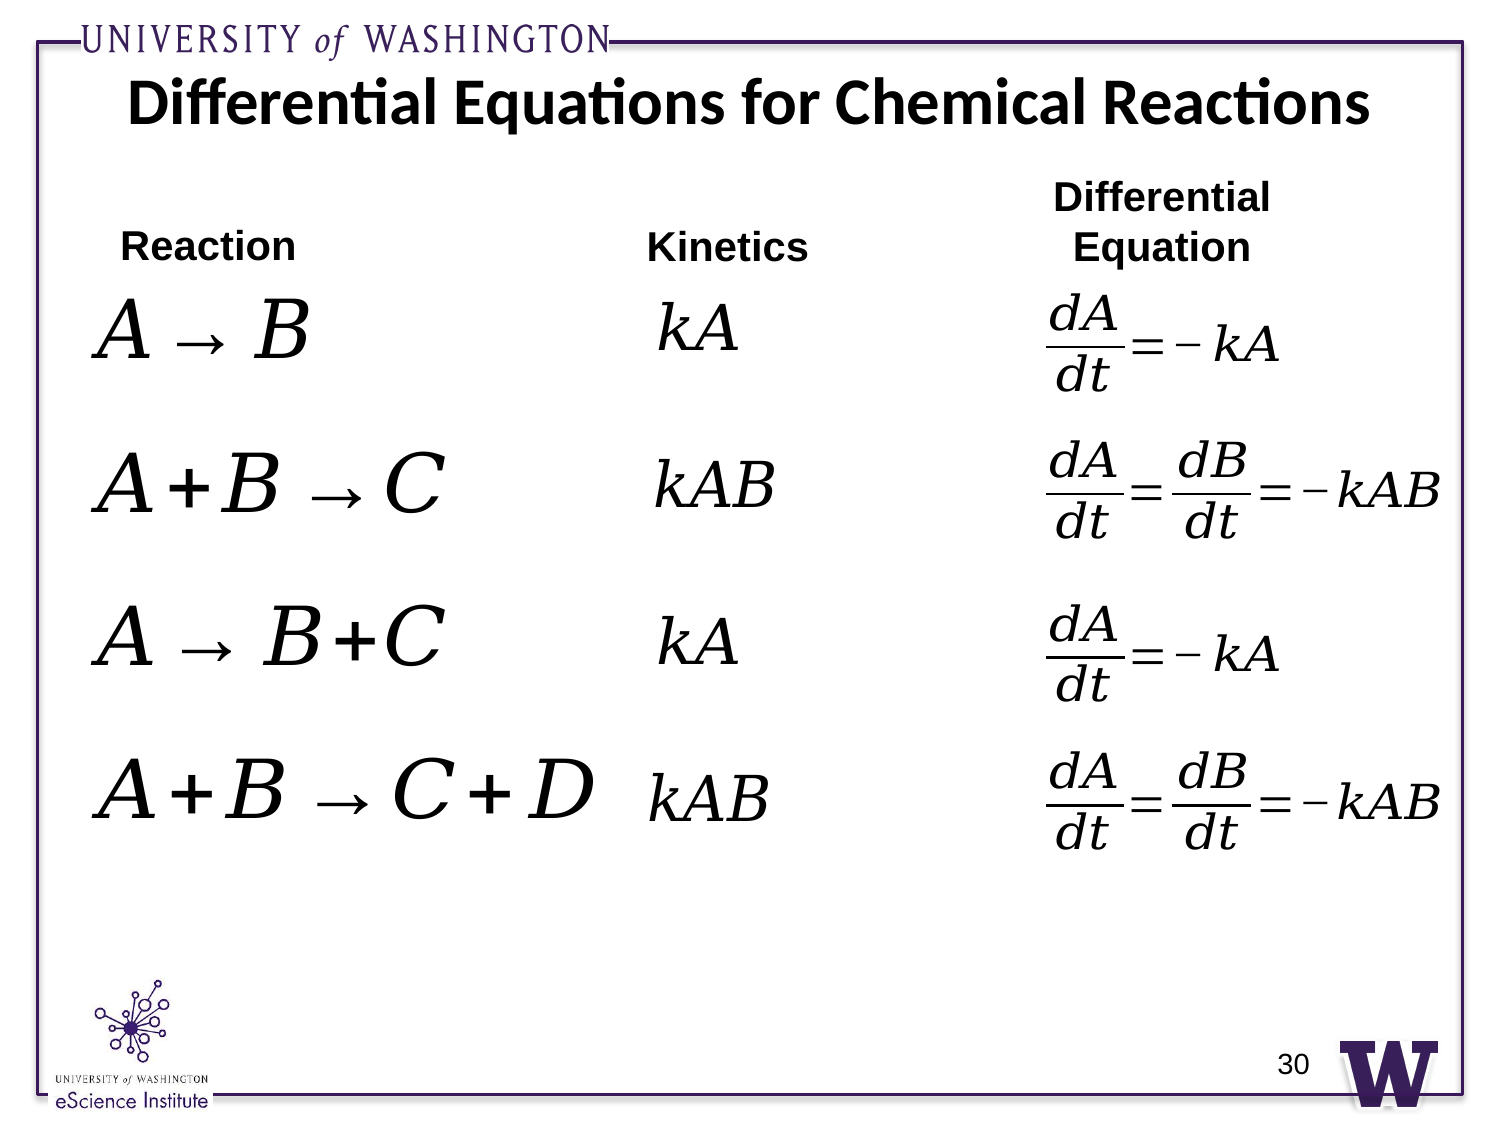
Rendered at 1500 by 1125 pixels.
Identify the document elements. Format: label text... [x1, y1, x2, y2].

text_box Differential Equation [1038, 162, 1287, 278]
title Differential Equations for Chemical Reactions [37, 50, 1463, 188]
picture [1350, 1041, 1438, 1093]
picture [1340, 1096, 1438, 1107]
text_box Kinetics [631, 212, 825, 278]
text_box Reaction [105, 211, 312, 276]
picture [81, 24, 609, 50]
slide_number 30 [1262, 1037, 1350, 1098]
picture [48, 978, 213, 1113]
